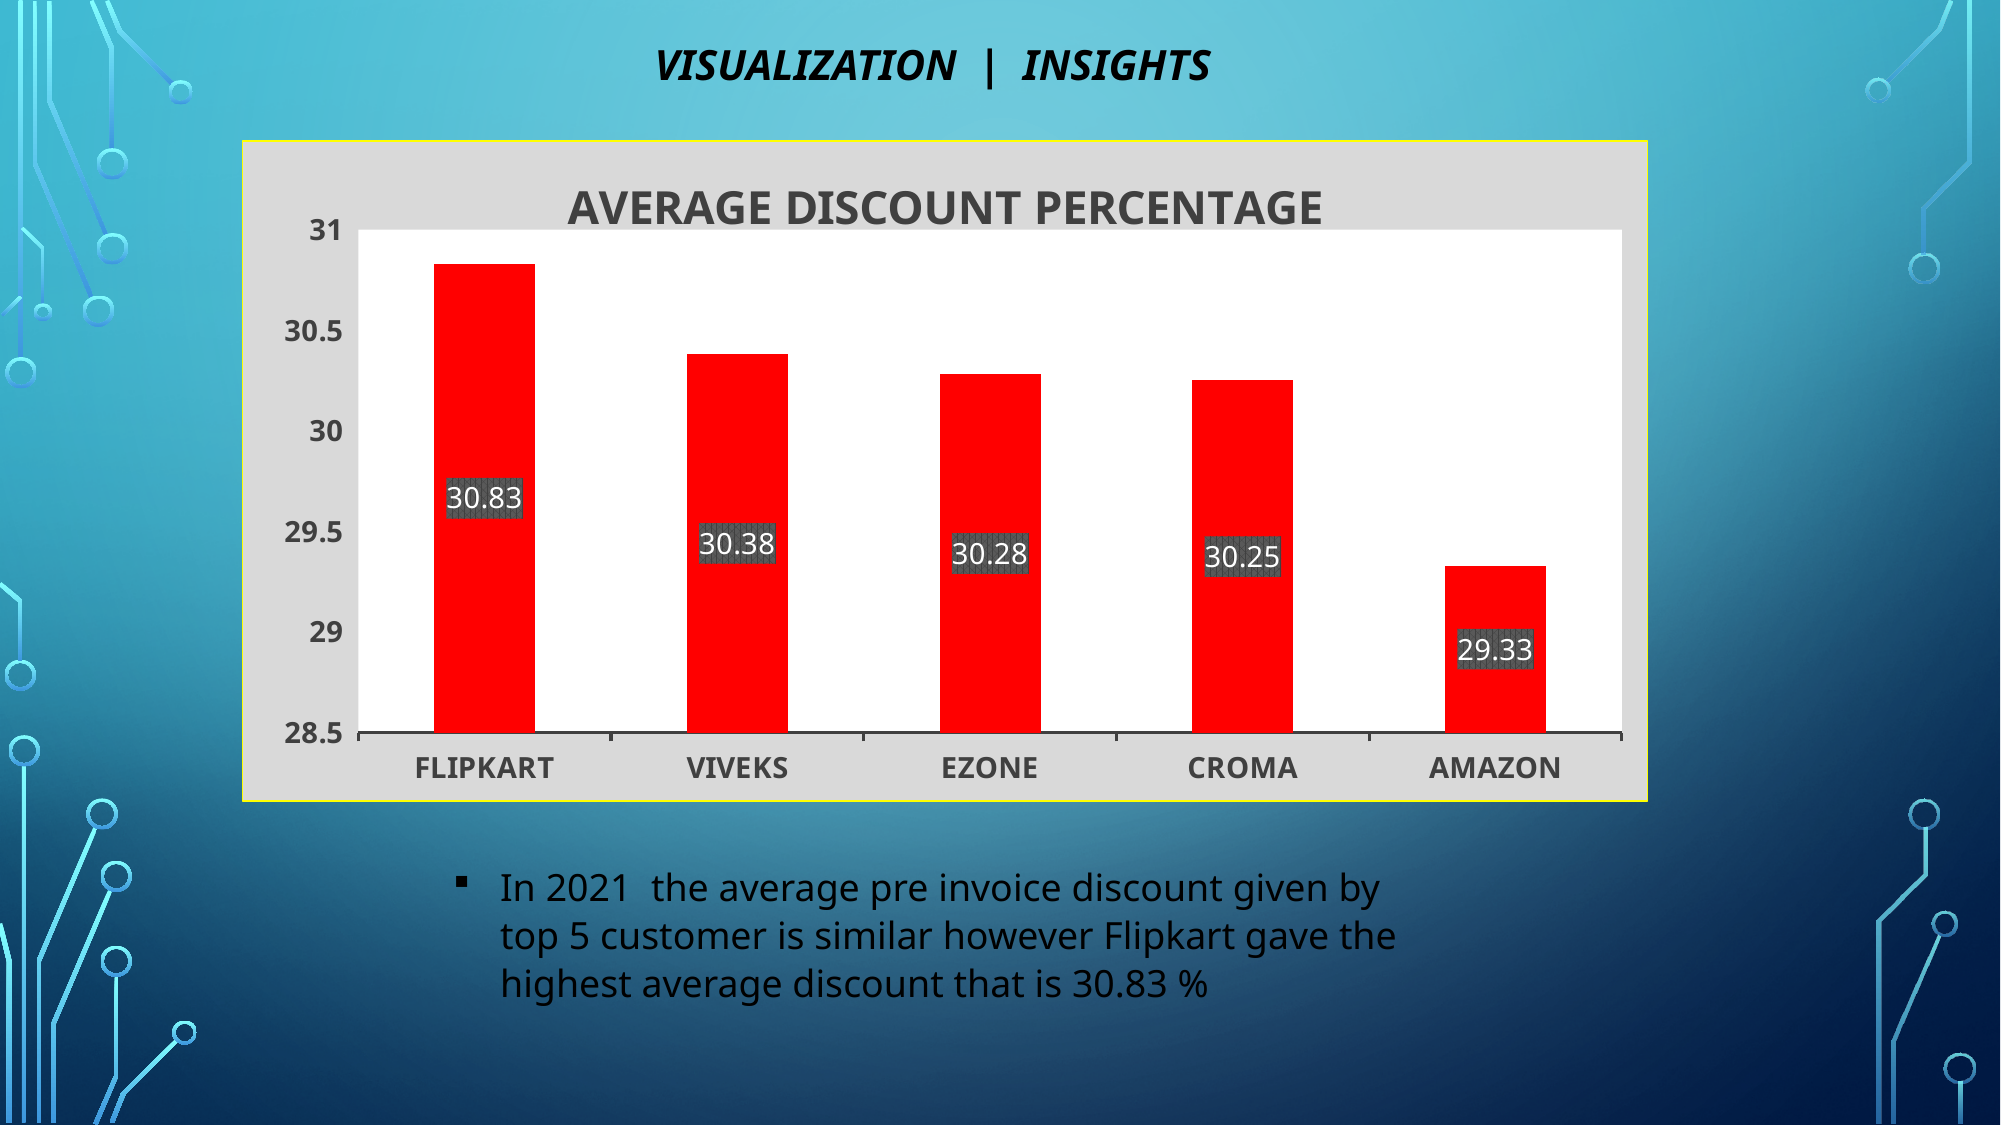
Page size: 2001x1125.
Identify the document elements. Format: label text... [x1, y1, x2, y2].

text_box In 2021 the average pre invoice discount given by top 5 customer is similar however Flipkart gave the highest average discount that is 30.83 % [438, 853, 1457, 1013]
chart [241, 139, 1649, 802]
title Visualization | Insights [295, 24, 1571, 111]
